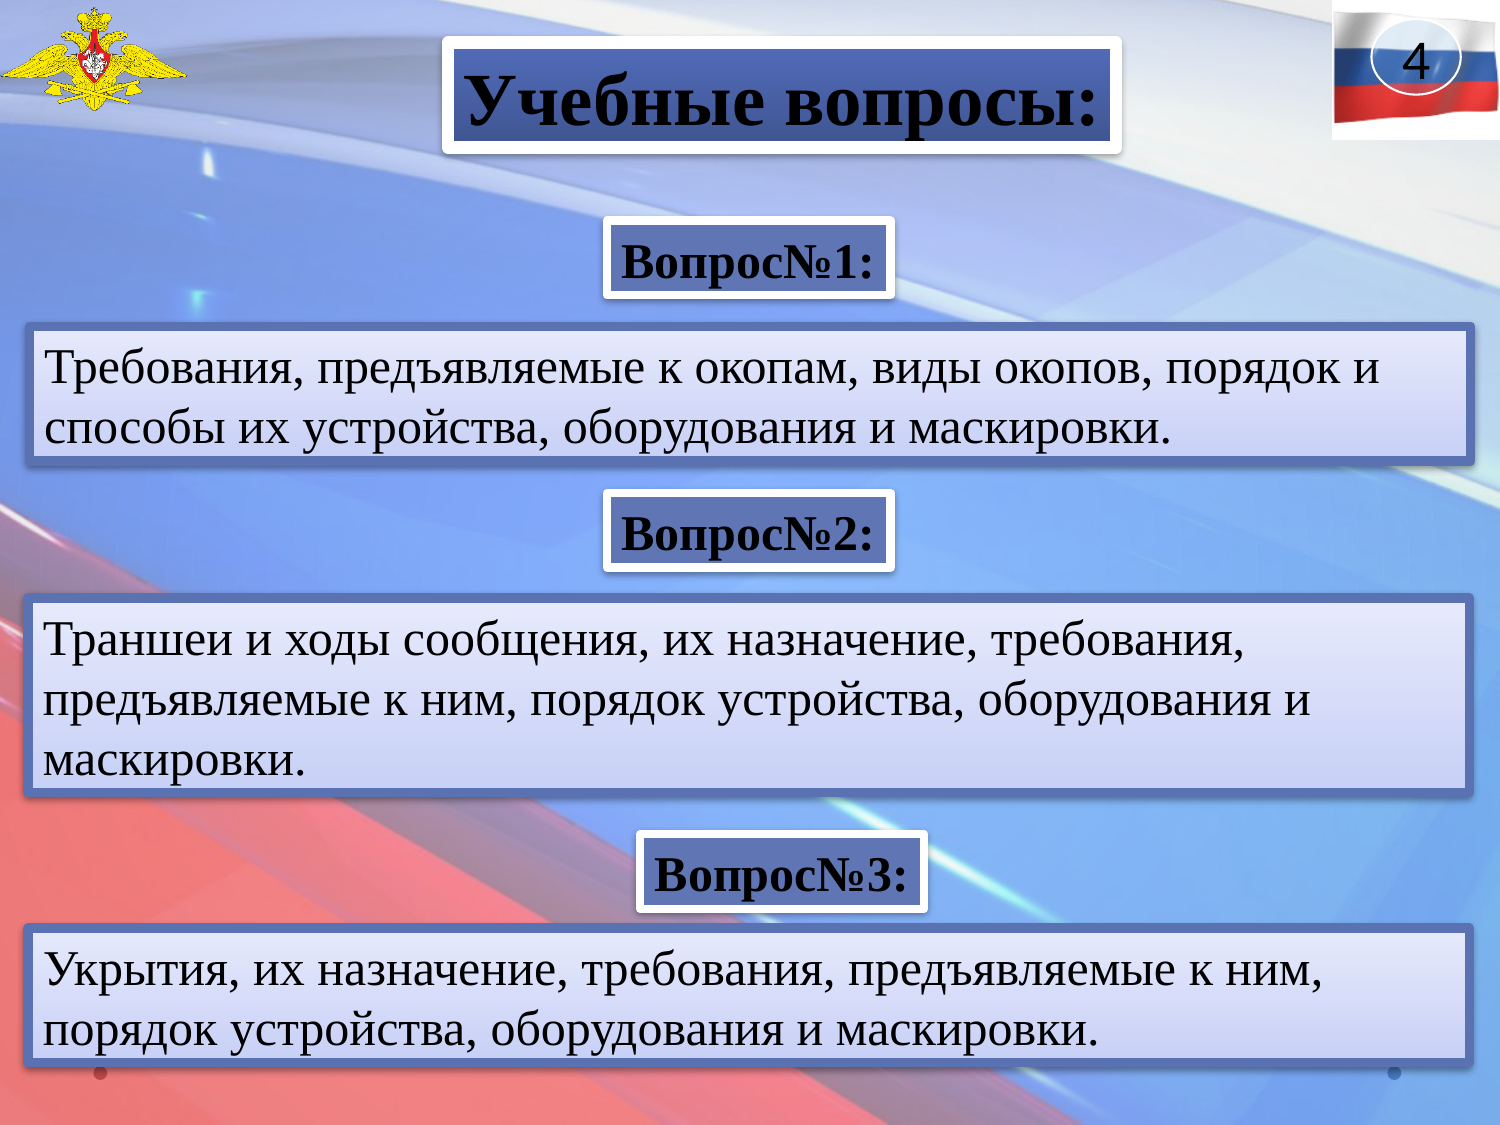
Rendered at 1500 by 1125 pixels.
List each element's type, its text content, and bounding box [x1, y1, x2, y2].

text_box Вопрос№2: [603, 489, 895, 572]
text_box [0, 0, 1500, 1125]
text_box Траншеи и ходы сообщения, их назначение, требования, предъявляемые к ним, порядок устройства, оборудования и маскировки. [27, 597, 1470, 793]
picture [1331, 0, 1500, 141]
text_box Укрытия, их назначение, требования, предъявляемые к ним, порядок устройства, оборудования и маскировки. [27, 927, 1470, 1064]
text_box Учебные вопросы: [447, 42, 1117, 148]
text_box Вопрос№3: [636, 830, 928, 913]
text_box Вопрос№1: [603, 216, 895, 299]
picture [0, 0, 188, 135]
text_box Требования, предъявляемые к окопам, виды окопов, порядок и способы их устройства, оборудования и маскировки. [29, 325, 1471, 462]
